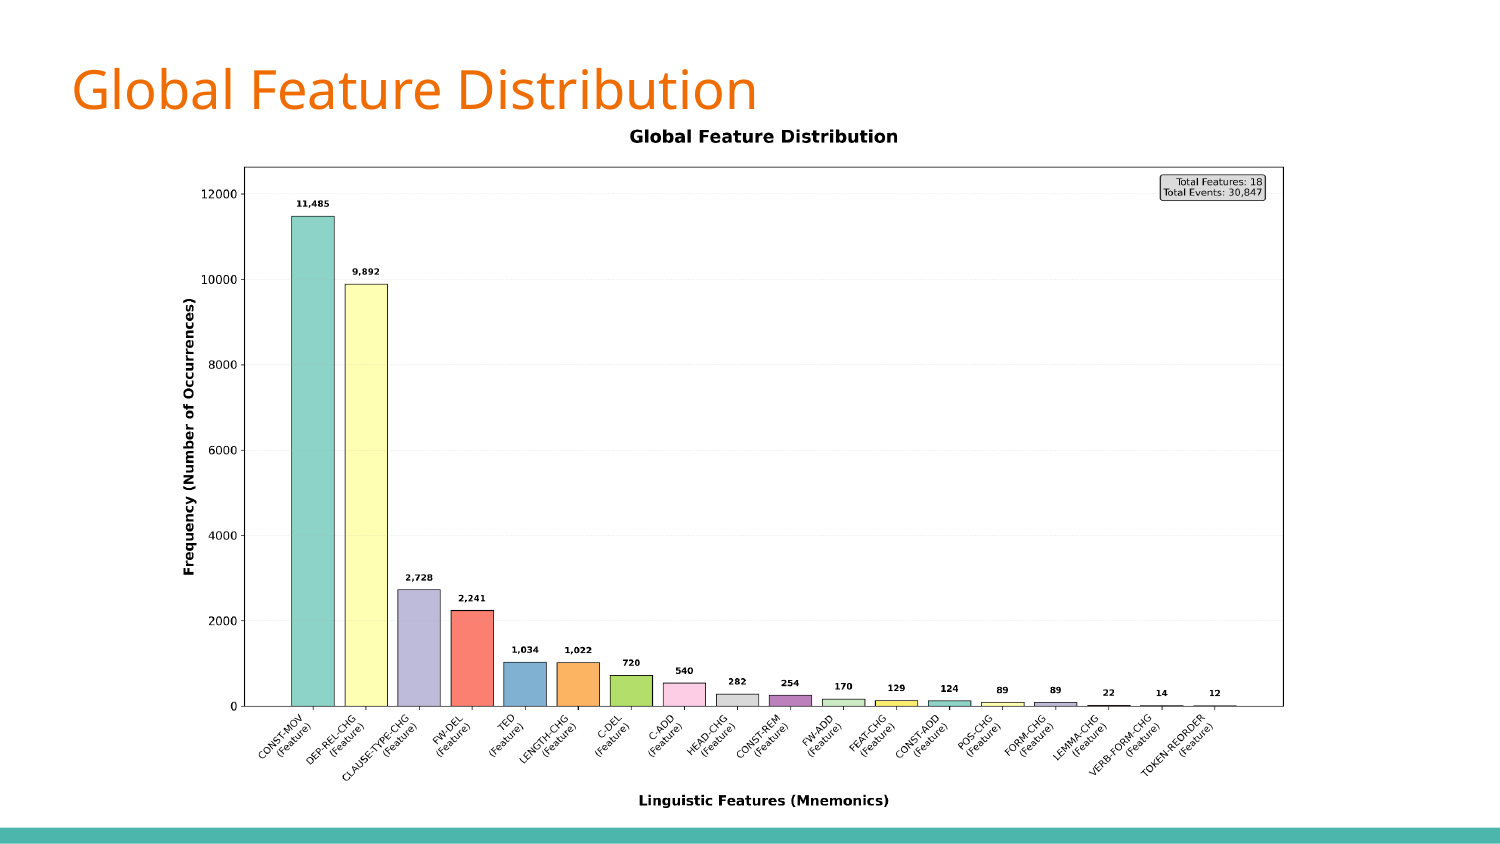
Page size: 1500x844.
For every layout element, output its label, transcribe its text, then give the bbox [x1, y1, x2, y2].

title Global Feature Distribution [56, 36, 1454, 153]
picture [176, 122, 1290, 815]
